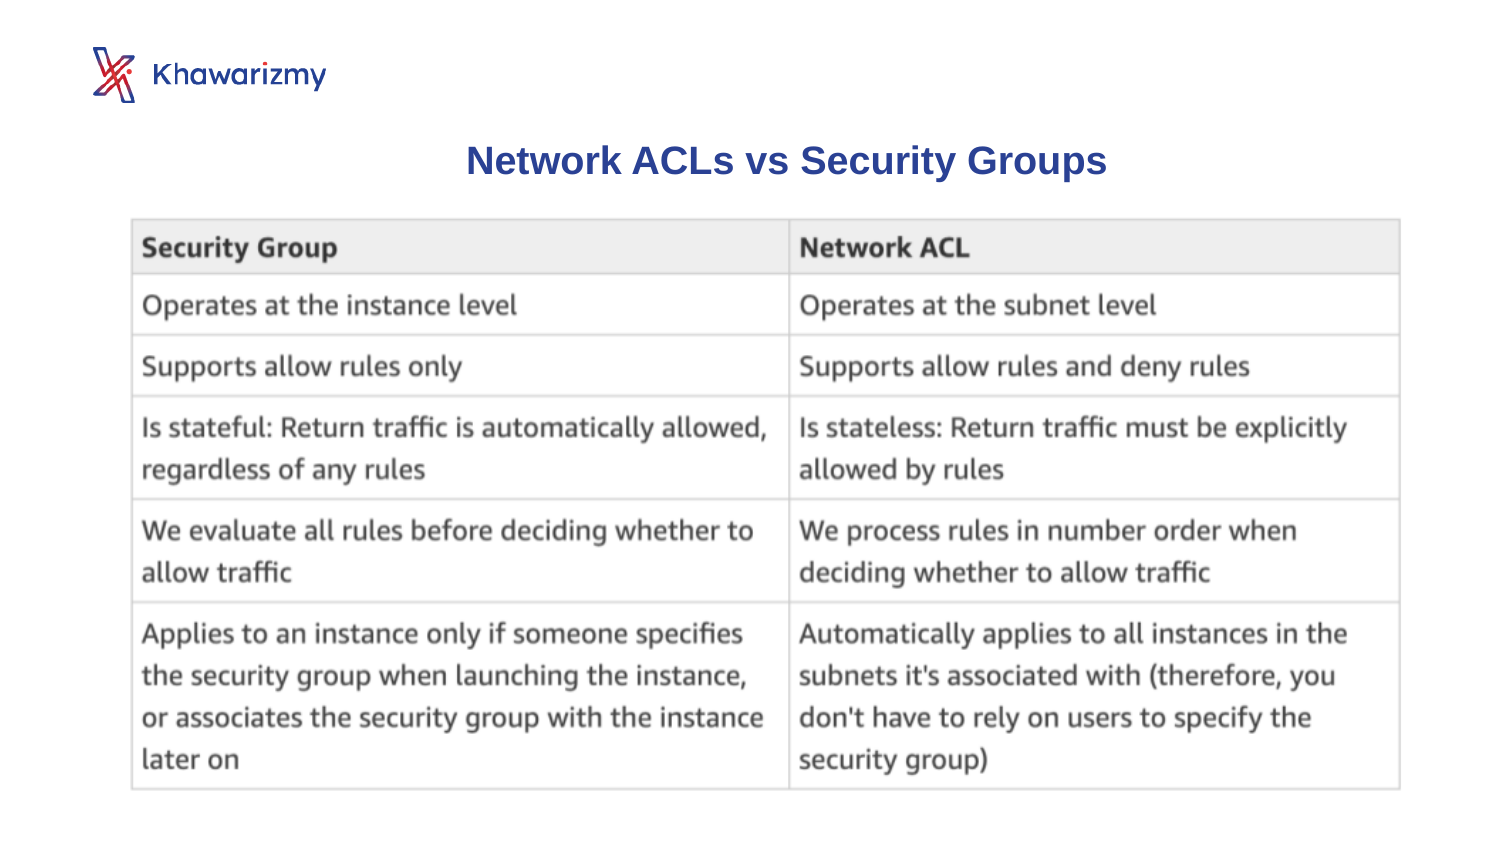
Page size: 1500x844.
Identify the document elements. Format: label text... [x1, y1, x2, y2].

picture [93, 47, 326, 103]
text_box Network ACLs vs Security Groups [314, 120, 1261, 198]
picture [112, 209, 1411, 805]
